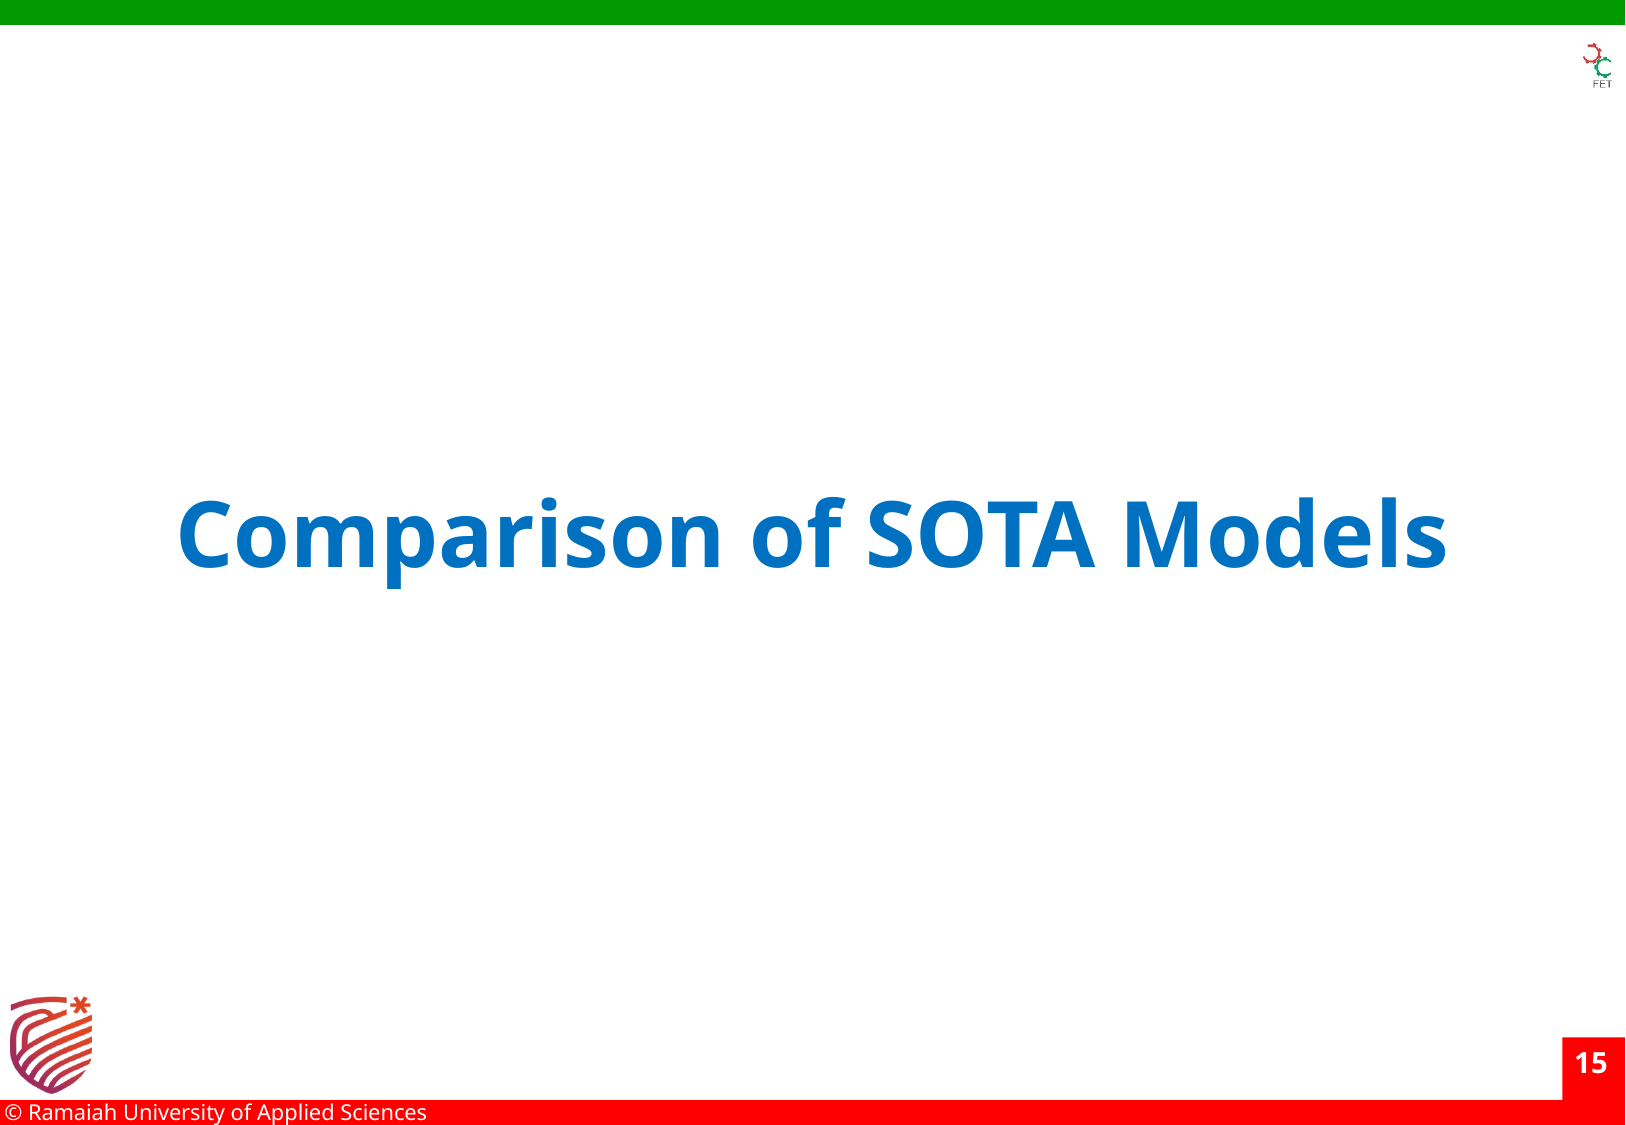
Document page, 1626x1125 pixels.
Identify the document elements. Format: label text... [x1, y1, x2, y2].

picture [10, 996, 92, 1094]
picture [1570, 27, 1624, 103]
title Comparison of SOTA Models [81, 468, 1544, 657]
